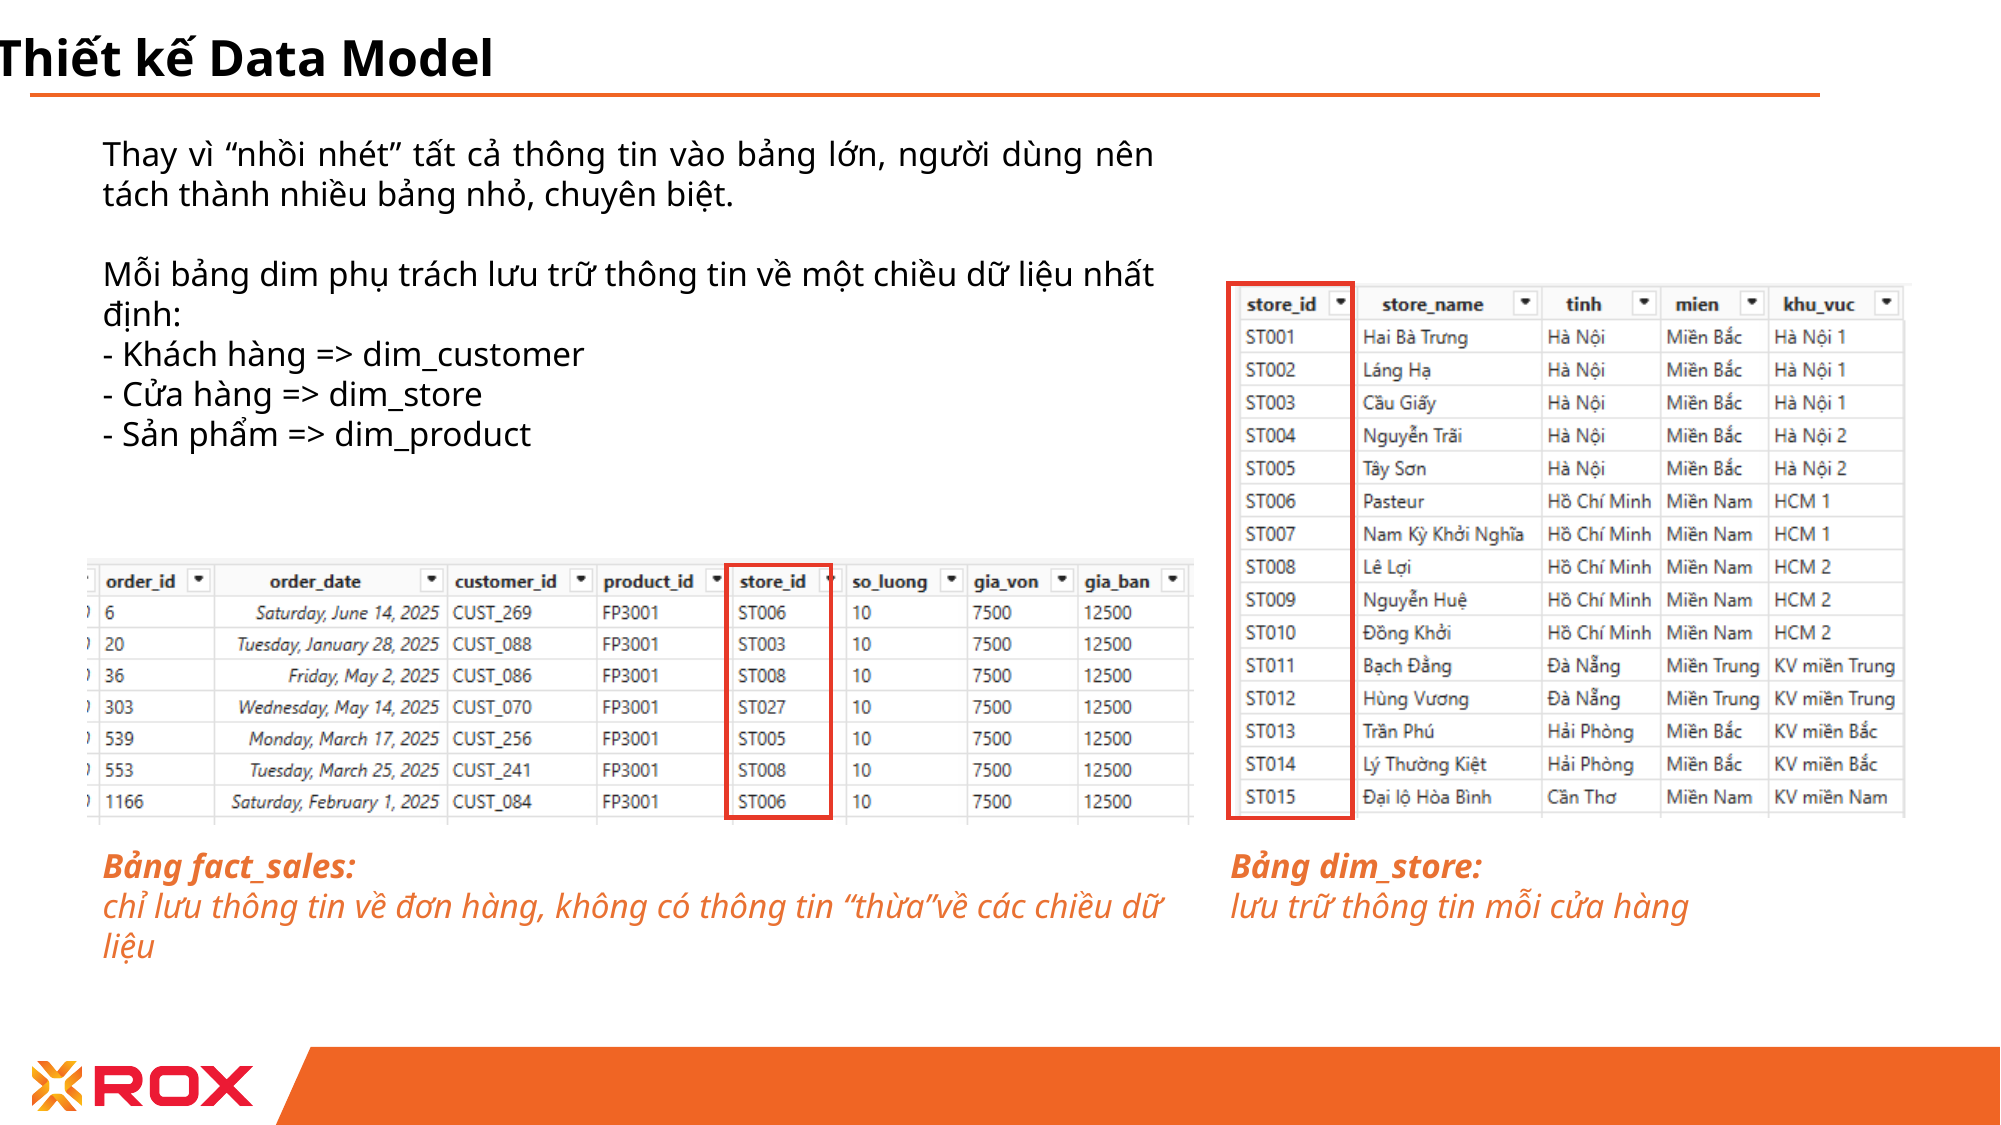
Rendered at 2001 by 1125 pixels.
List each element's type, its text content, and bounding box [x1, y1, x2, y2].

picture [1234, 282, 1913, 819]
text_box [1227, 282, 1234, 819]
text_box Bảng fact_sales: chỉ lưu thông tin về đơn hàng, không có thông tin “thừa”về các chiều dữ liệu [87, 838, 1194, 973]
text_box Thay vì “nhồi nhét” tất cả thông tin vào bảng lớn, người dùng nên tách thành nhiều bảng nhỏ, chuyên biệt. Mỗi bảng dim phụ trách lưu trữ thông tin về một chiều dữ liệu nhất định: - Khách hàng => dim_customer - Cửa hàng => dim_store - Sản phẩm => dim_product [87, 125, 1172, 461]
picture [87, 558, 1195, 825]
text_box Thiết kế Data Model [0, 19, 511, 94]
text_box [274, 1045, 2000, 1125]
picture [16, 1051, 270, 1121]
text_box Bảng dim_store: lưu trữ thông tin mỗi cửa hàng [1215, 838, 1912, 933]
